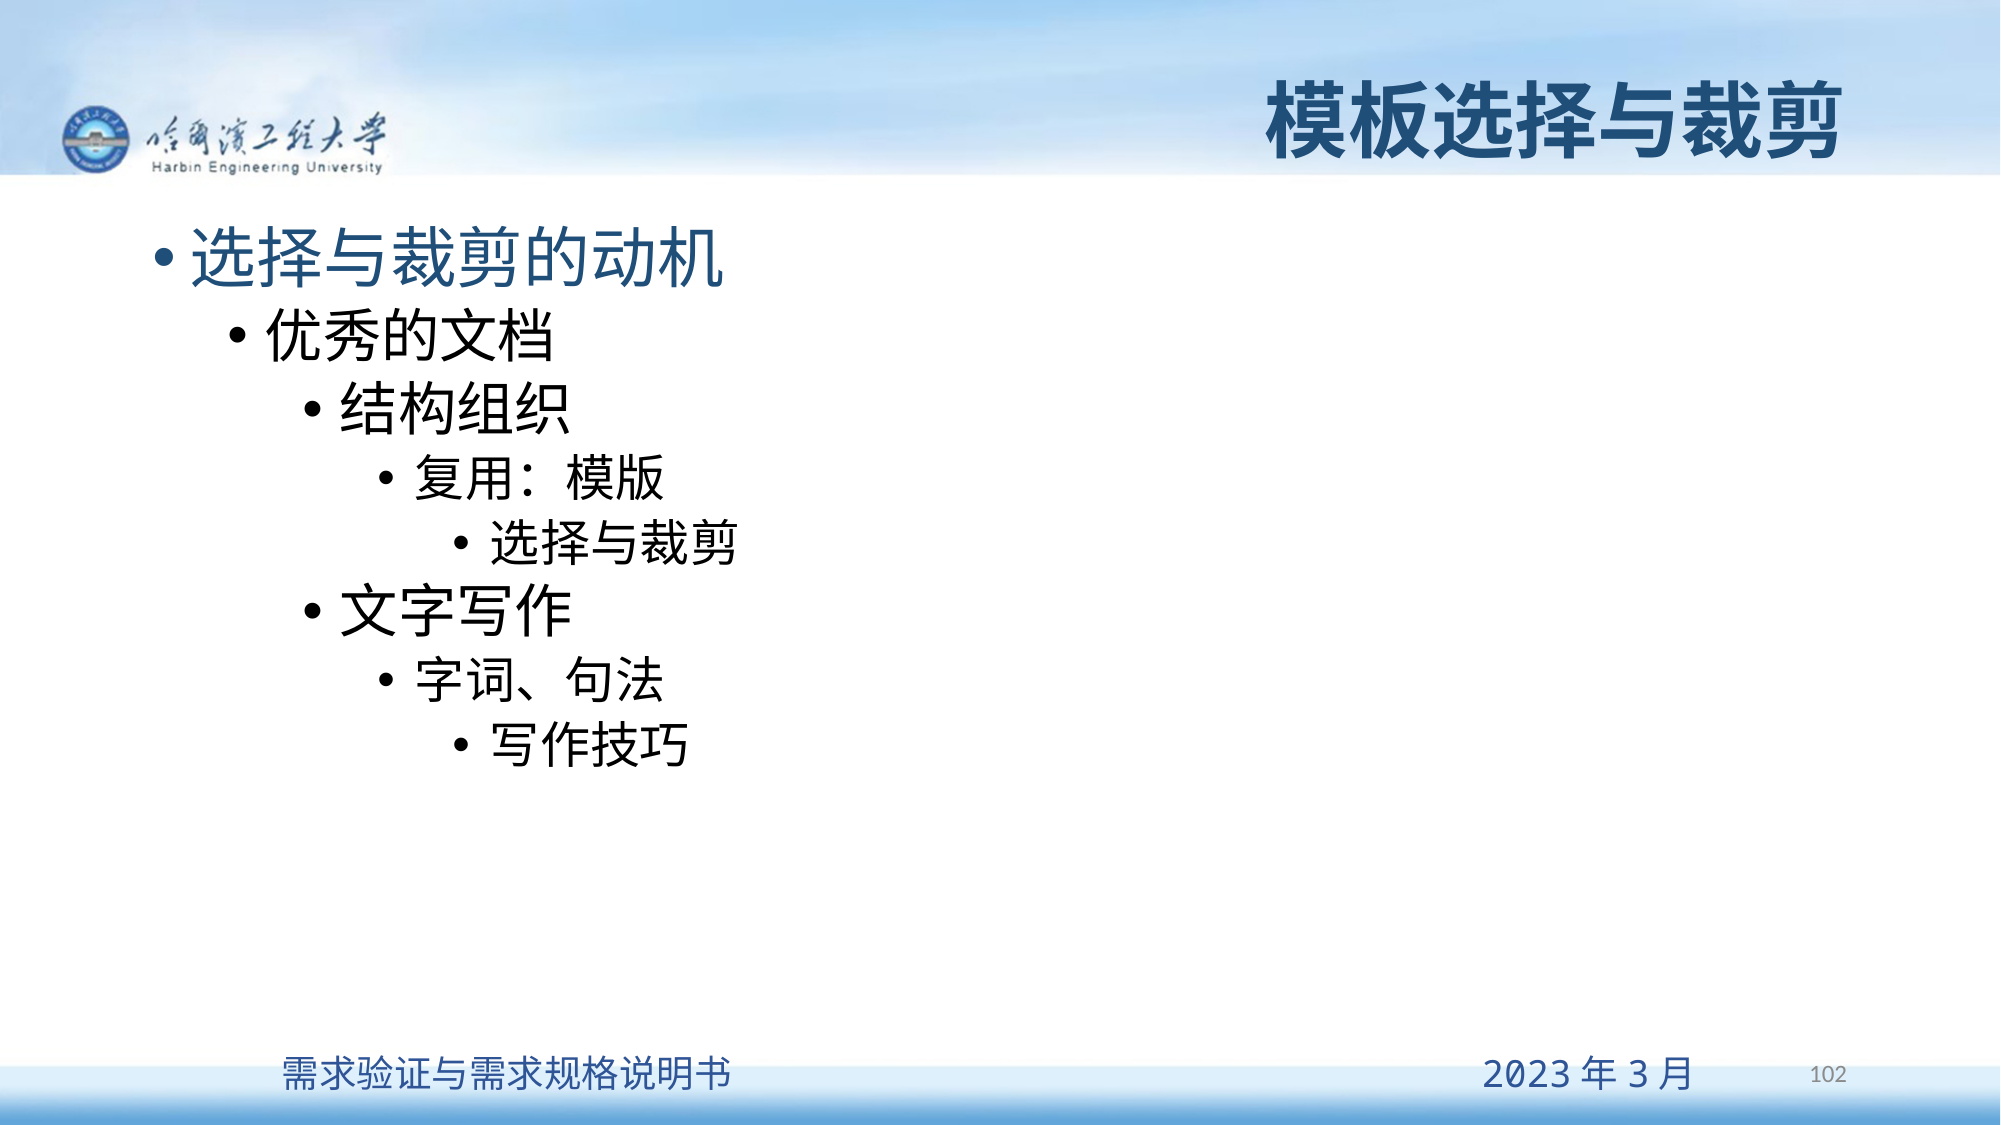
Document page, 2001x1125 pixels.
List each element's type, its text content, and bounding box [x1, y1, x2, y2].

list 选择与裁剪的动机 优秀的文档 结构组织 复用：模版 选择与裁剪 文字写作 字词、句法 写作技巧 [137, 217, 1863, 1014]
slide_number 102 [1412, 1042, 1863, 1103]
title 模板选择与裁剪 [137, 47, 1863, 203]
picture [0, 0, 2001, 1125]
